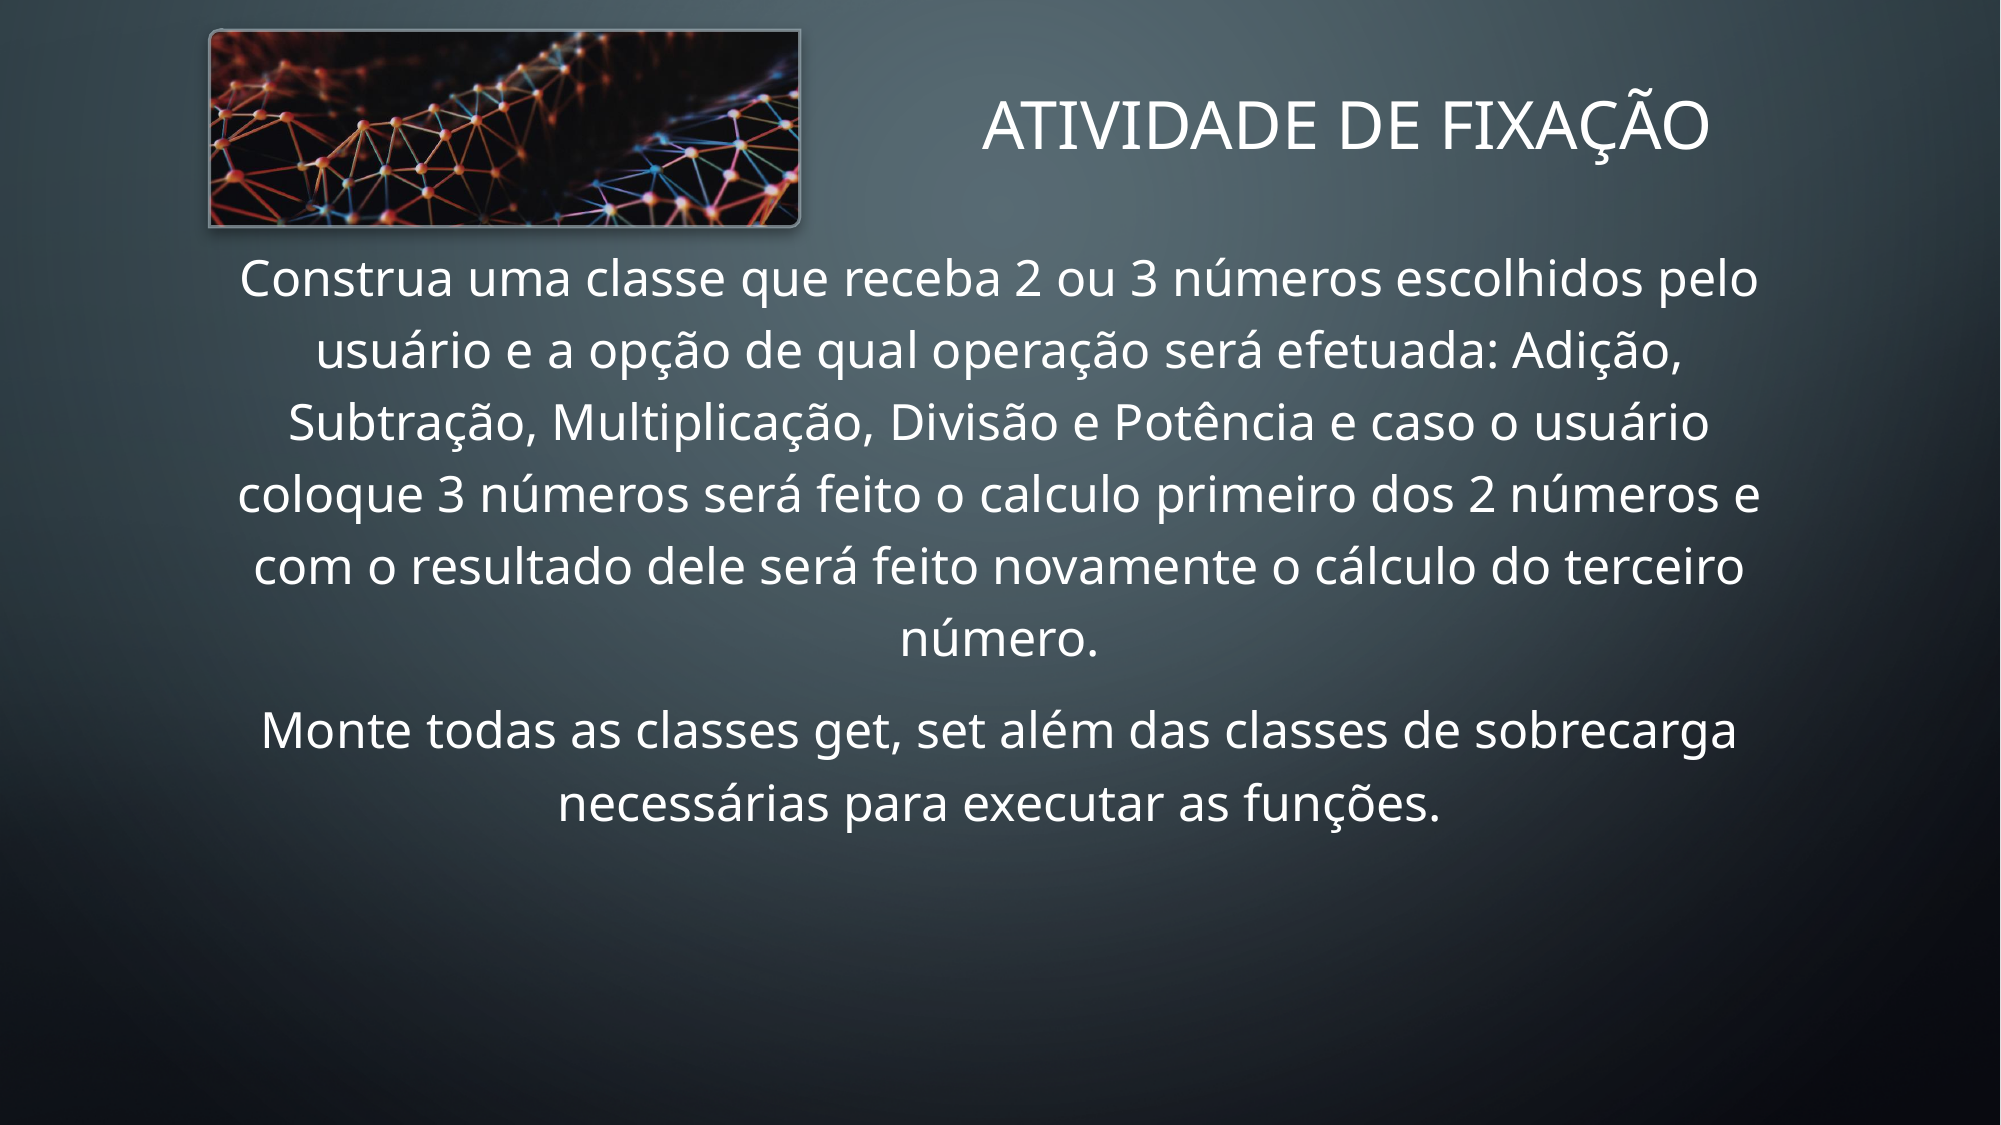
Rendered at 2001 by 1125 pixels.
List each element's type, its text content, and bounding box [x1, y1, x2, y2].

list Construa uma classe que receba 2 ou 3 números escolhidos pelo usuário e a opção de qual operação será efetuada: Adição, Subtração, Multiplicação, Divisão e Potência e caso o usuário coloque 3 números será feito o calculo primeiro dos 2 números e com o resultado dele será feito novamente o cálculo do terceiro número. Monte todas as classes get, set além das classes de sobrecarga necessárias para executar as funções. [187, 226, 1813, 1059]
title Atividade de fixação [830, 61, 1866, 196]
picture [209, 30, 800, 227]
